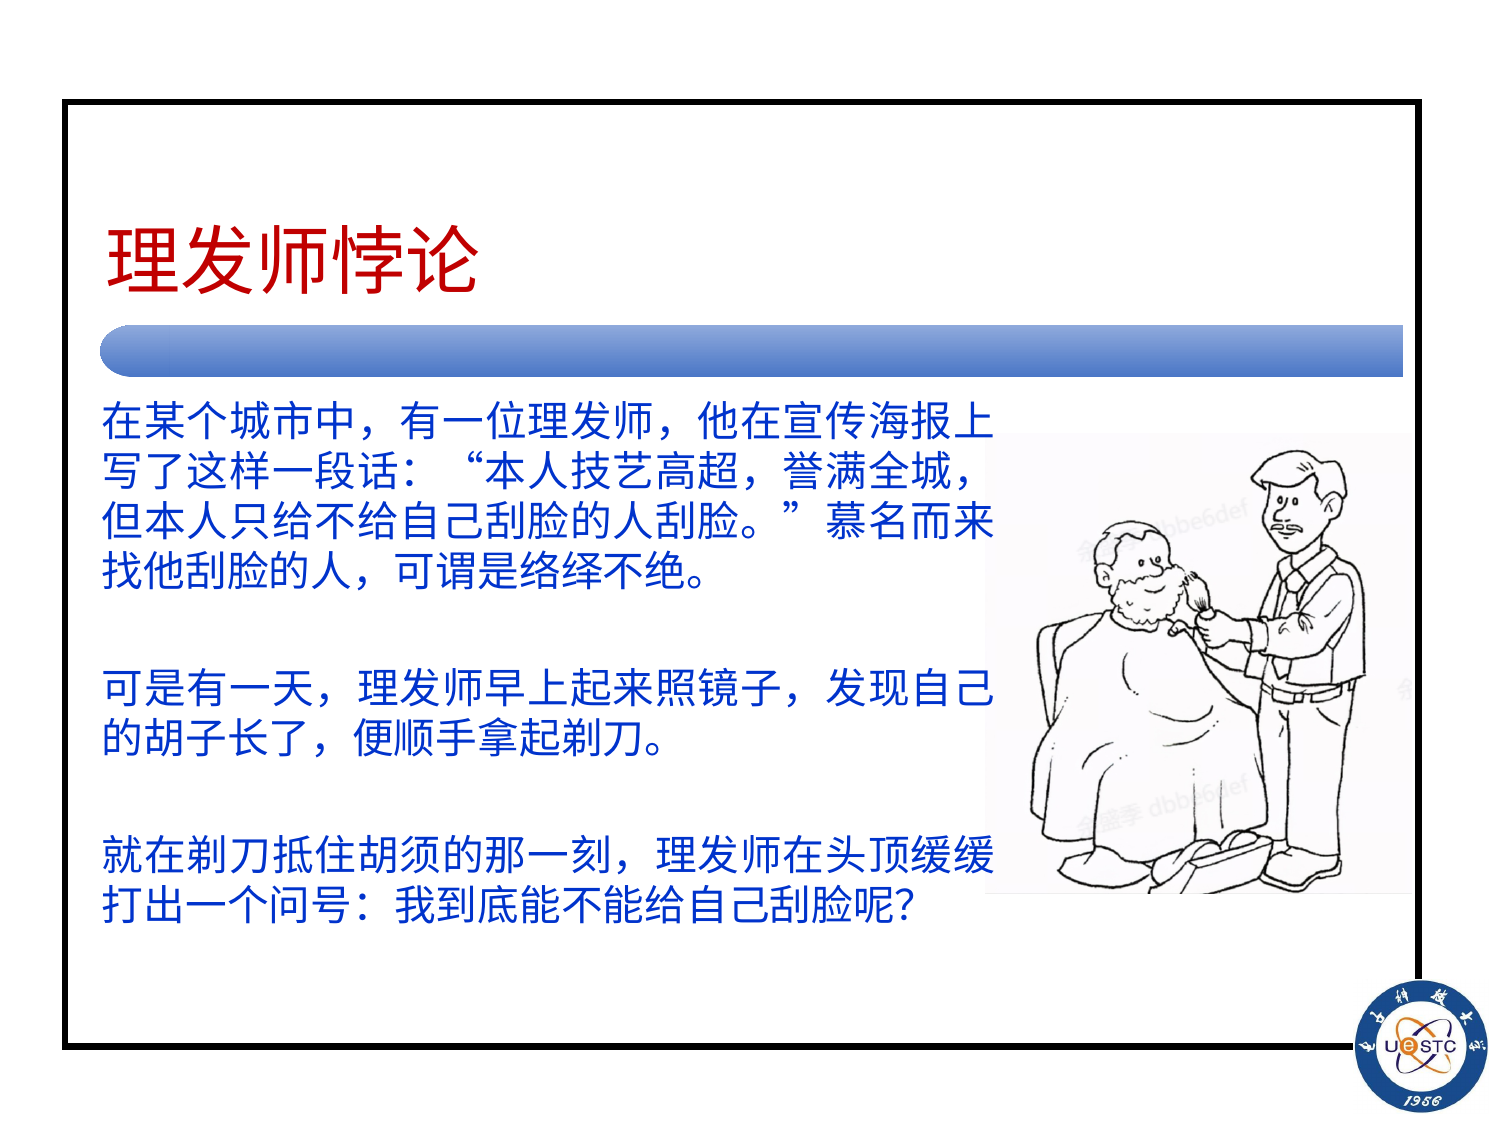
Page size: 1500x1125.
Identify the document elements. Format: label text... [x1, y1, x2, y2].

picture [1353, 979, 1489, 1114]
title 理发师悖论 [90, 125, 1403, 313]
list 在某个城市中，有一位理发师，他在宣传海报上写了这样一段话：“本人技艺高超，誉满全城，但本人只给不给自己刮脸的人刮脸。”慕名而来找他刮脸的人，可谓是络绎不绝。 可是有一天，理发师早上起来照镜子，发现自己的胡子长了，便顺手拿起剃刀。 就在剃刀抵住胡须的那一刻，理发师在头顶缓缓打出一个问号：我到底能不能给自己刮脸呢？ [87, 387, 1010, 1035]
picture [984, 433, 1412, 894]
